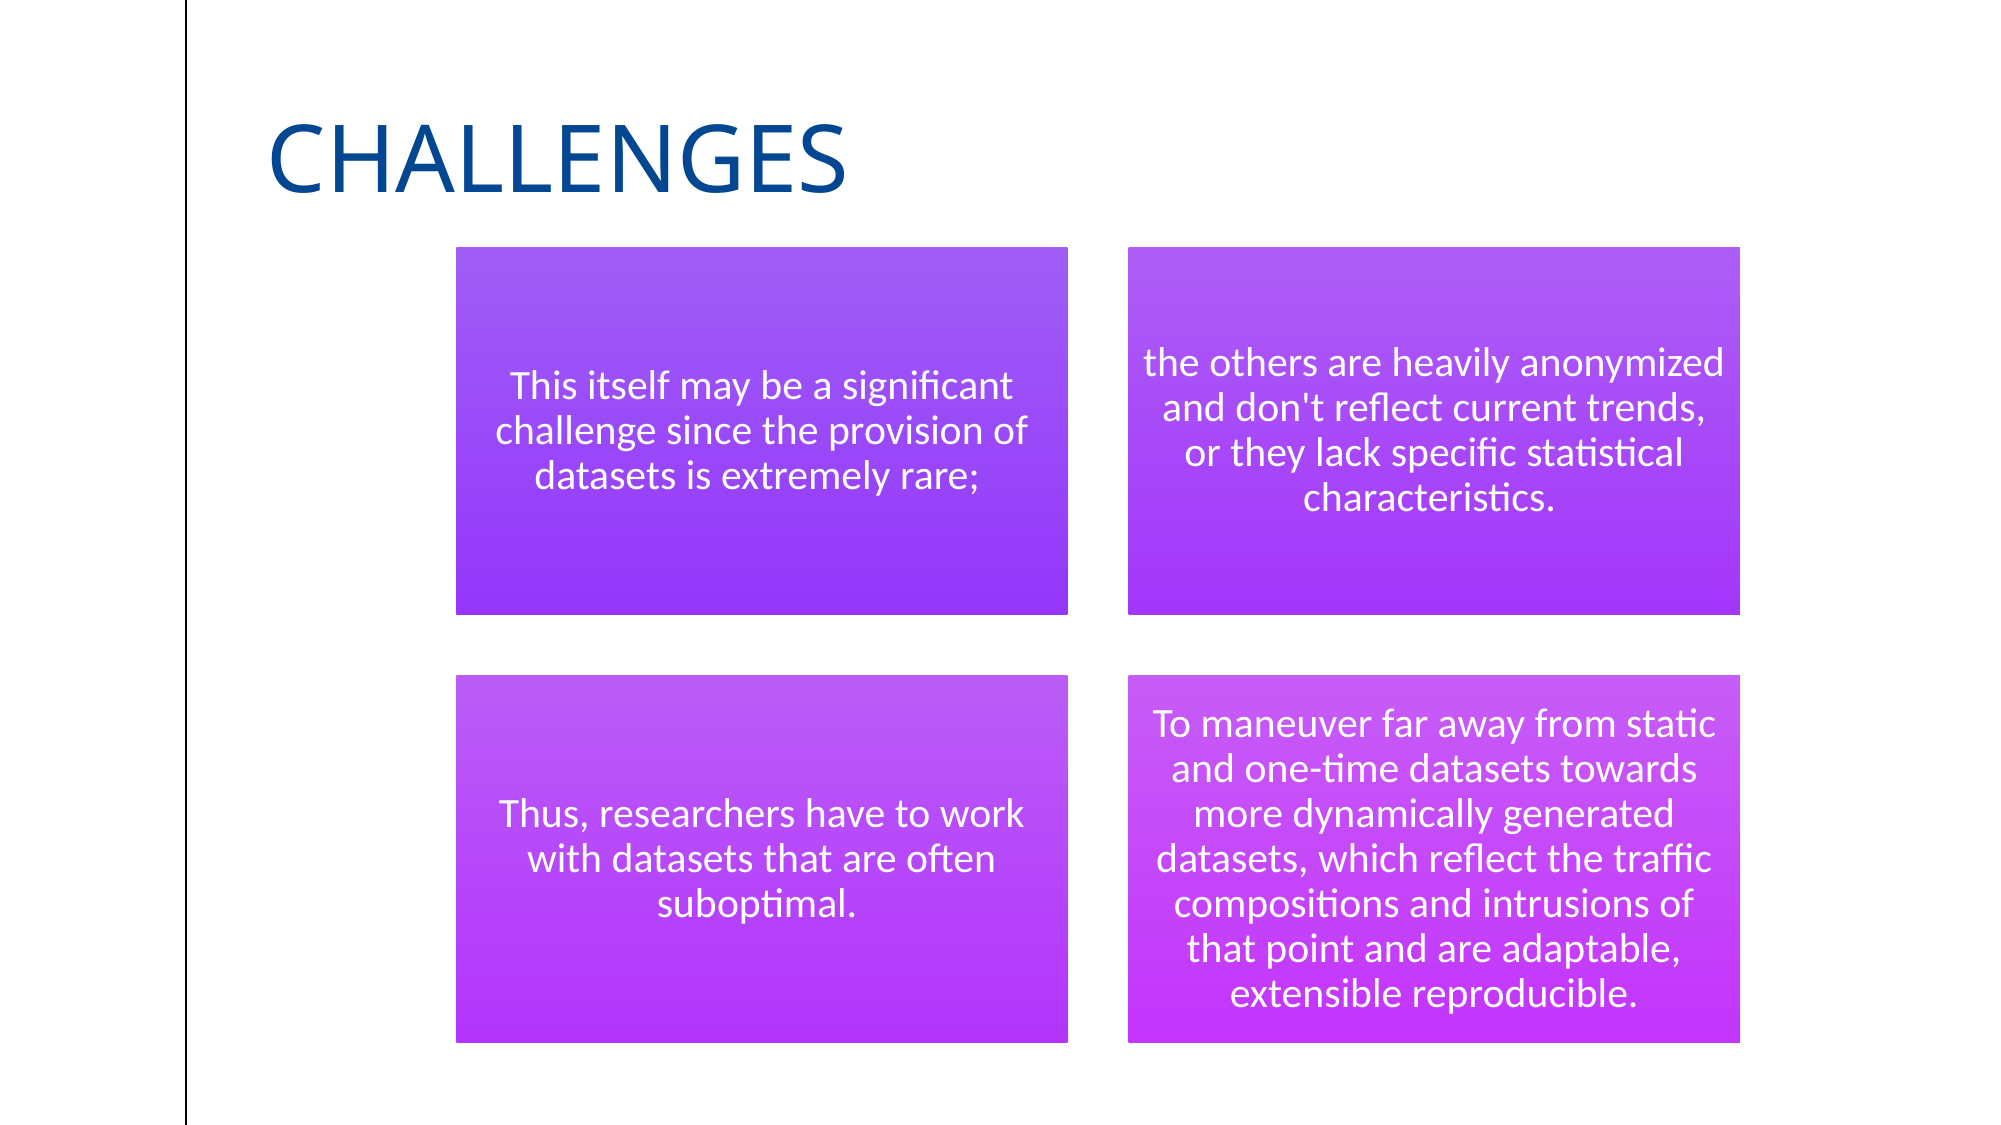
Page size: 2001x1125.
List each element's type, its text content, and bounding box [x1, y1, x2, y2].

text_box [266, 247, 1930, 1043]
title CHALLENGES [266, 55, 1930, 221]
